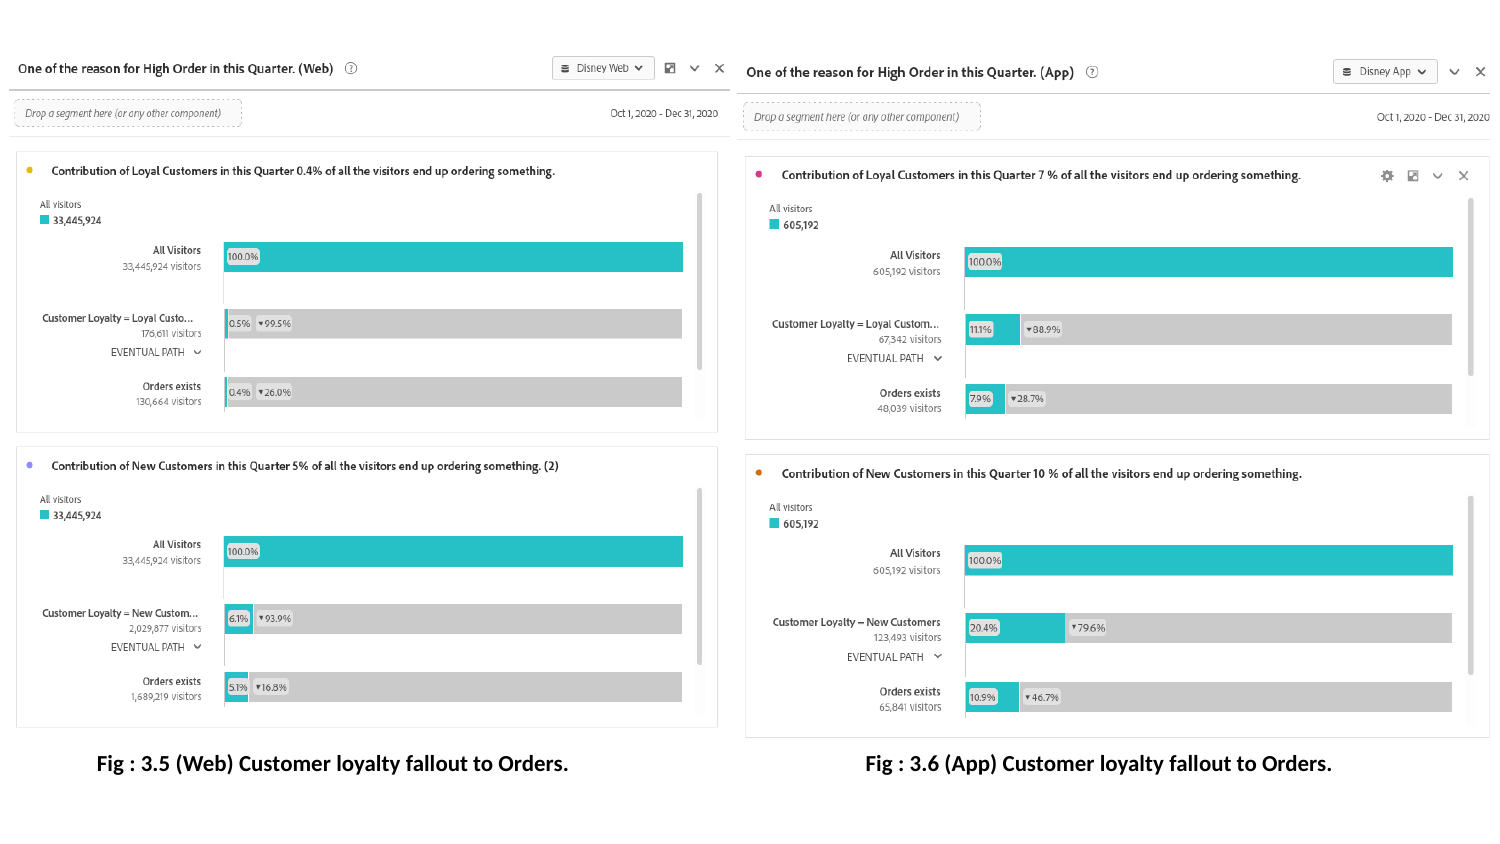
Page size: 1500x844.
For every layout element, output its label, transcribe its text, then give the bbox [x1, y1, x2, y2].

text_box Fig : 3.5 (Web) Customer loyalty fallout to Orders. [16, 744, 651, 790]
picture [8, 50, 730, 735]
picture [737, 50, 1490, 751]
text_box Fig : 3.6 (App) Customer loyalty fallout to Orders. [782, 759, 1417, 790]
